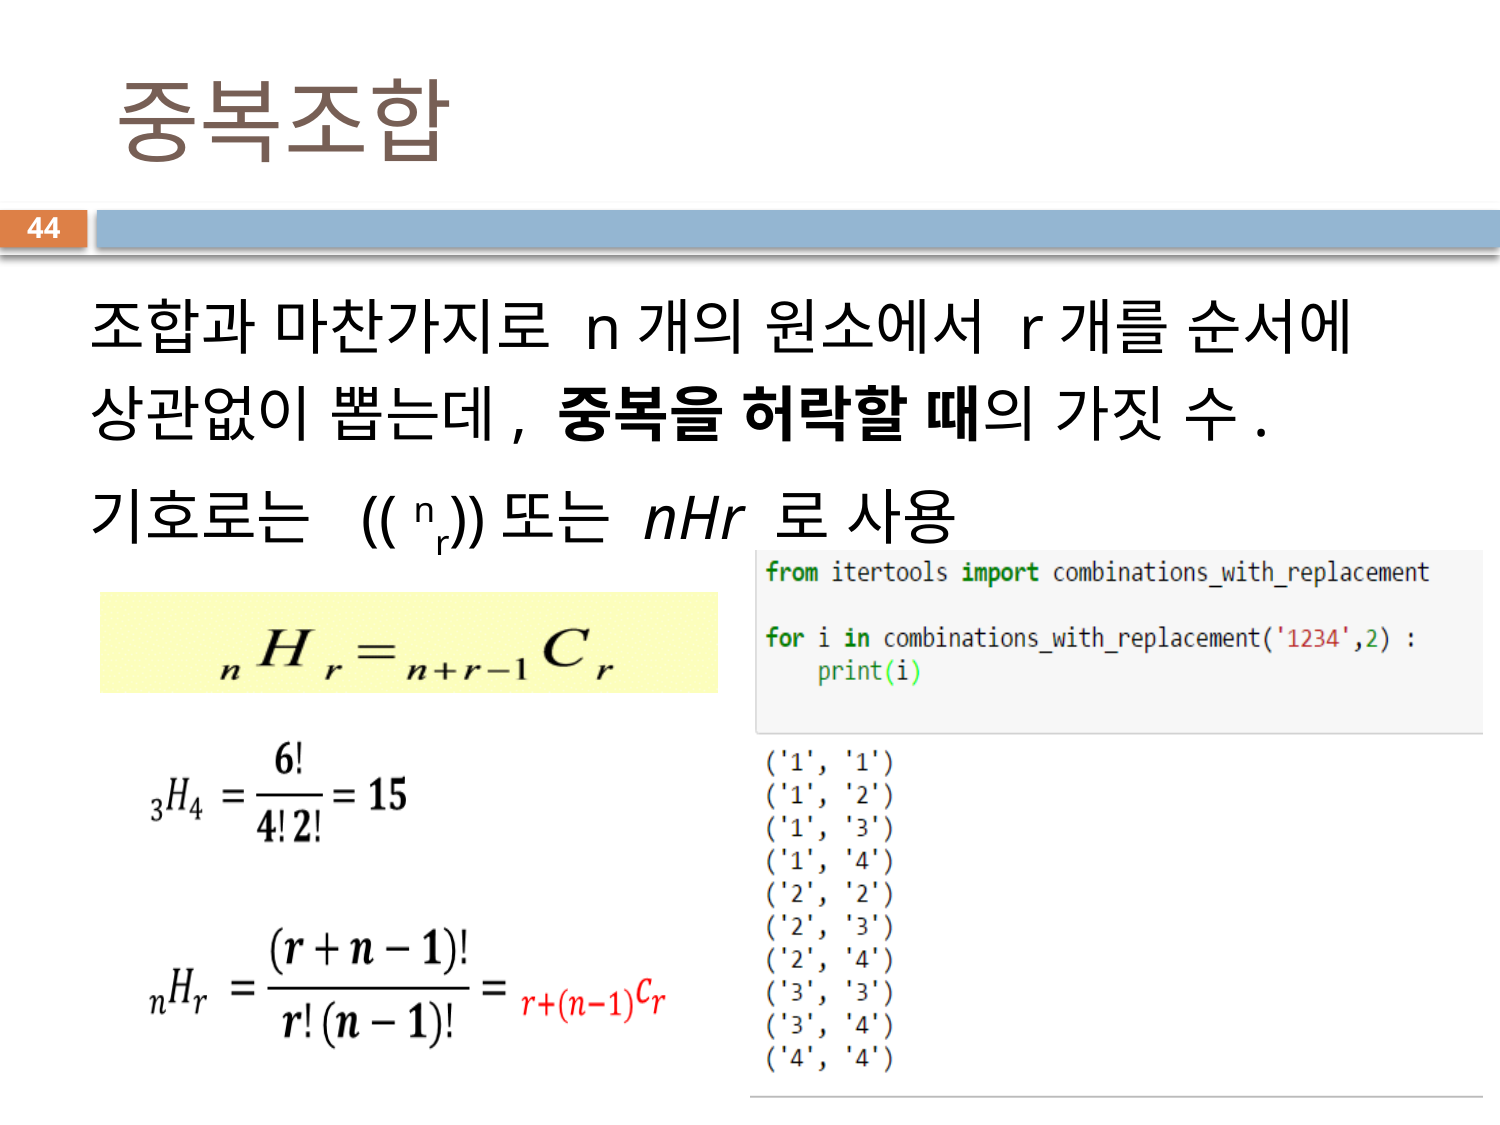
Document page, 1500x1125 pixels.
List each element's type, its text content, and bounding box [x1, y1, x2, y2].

list 조합과 마찬가지로 n개의 원소에서 r개를 순서에 상관없이 뽑는데, 중복을 허락할 때의 가짓 수. 기호로는 (( nr))또는 n​​H​r​​ 로 사용 [75, 267, 1425, 716]
picture [100, 592, 718, 693]
picture [749, 550, 1483, 1101]
title 중복조합 [100, 37, 1438, 200]
slide_number 44 [0, 208, 88, 249]
picture [126, 727, 692, 1083]
